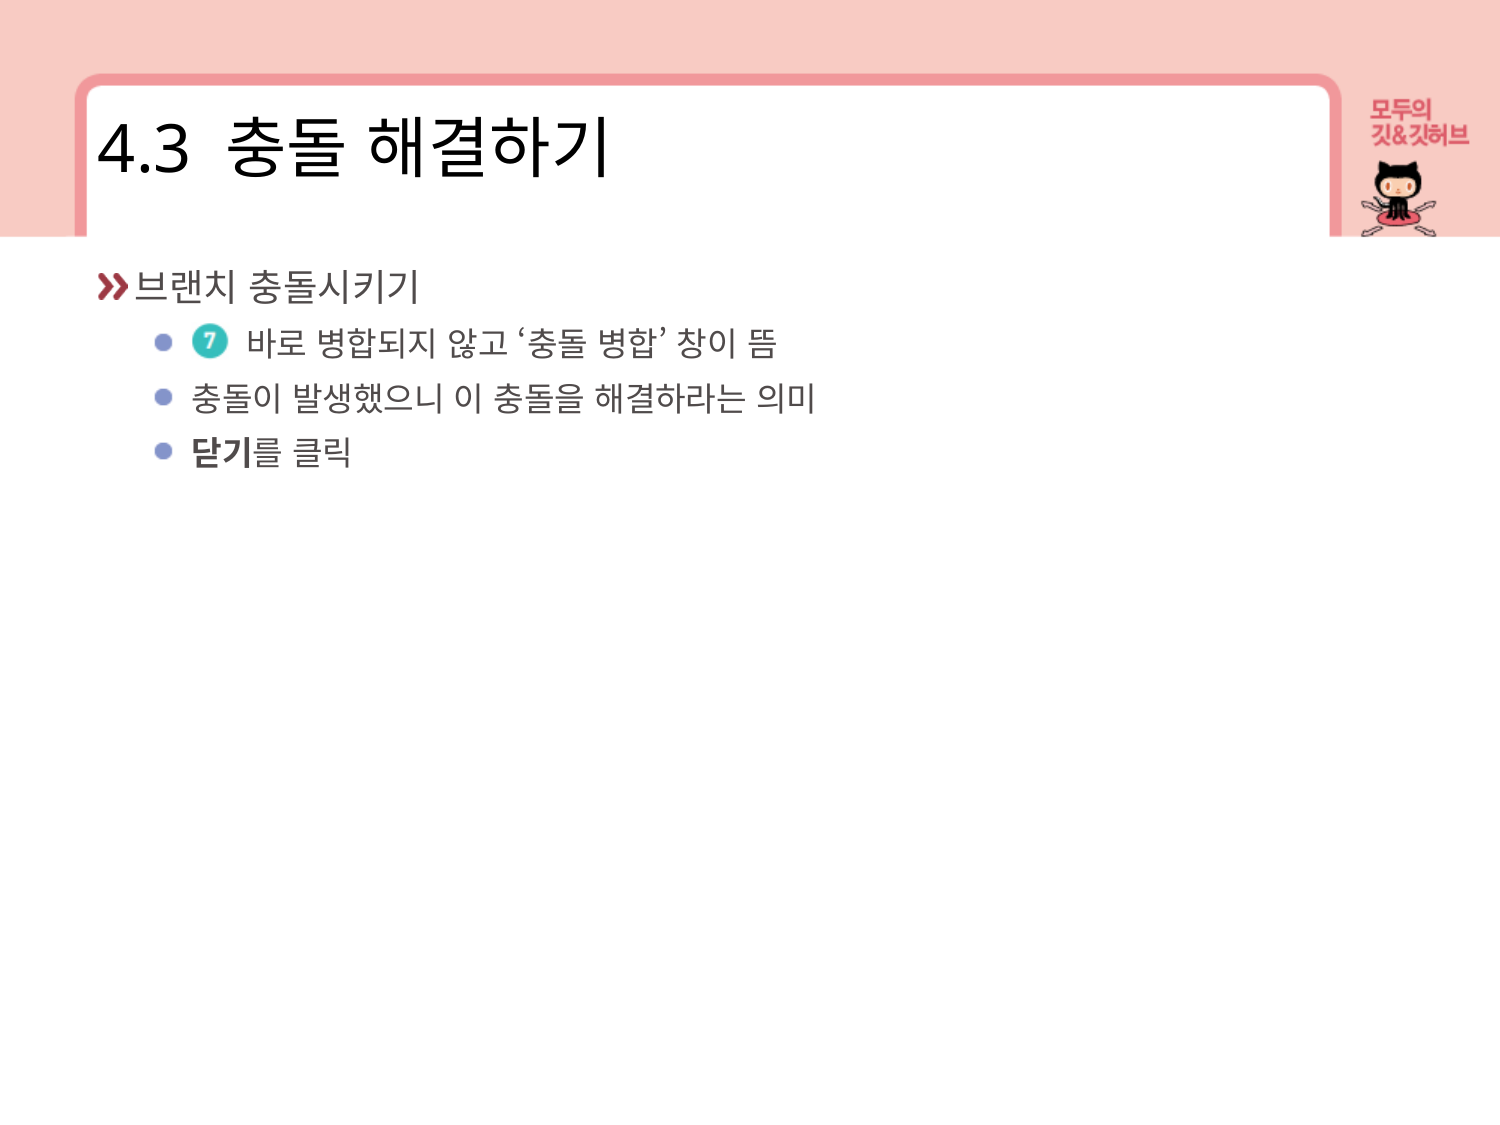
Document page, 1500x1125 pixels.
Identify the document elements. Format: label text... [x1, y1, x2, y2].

picture [0, 0, 1500, 1125]
text_box 4.3 충돌 해결하기 [82, 61, 1413, 193]
text_box 브랜치 충돌시키기 바로 병합되지 않고 ‘충돌 병합’ 창이 뜸 충돌이 발생했으니 이 충돌을 해결하라는 의미 닫기를 클릭 [82, 252, 1413, 1067]
